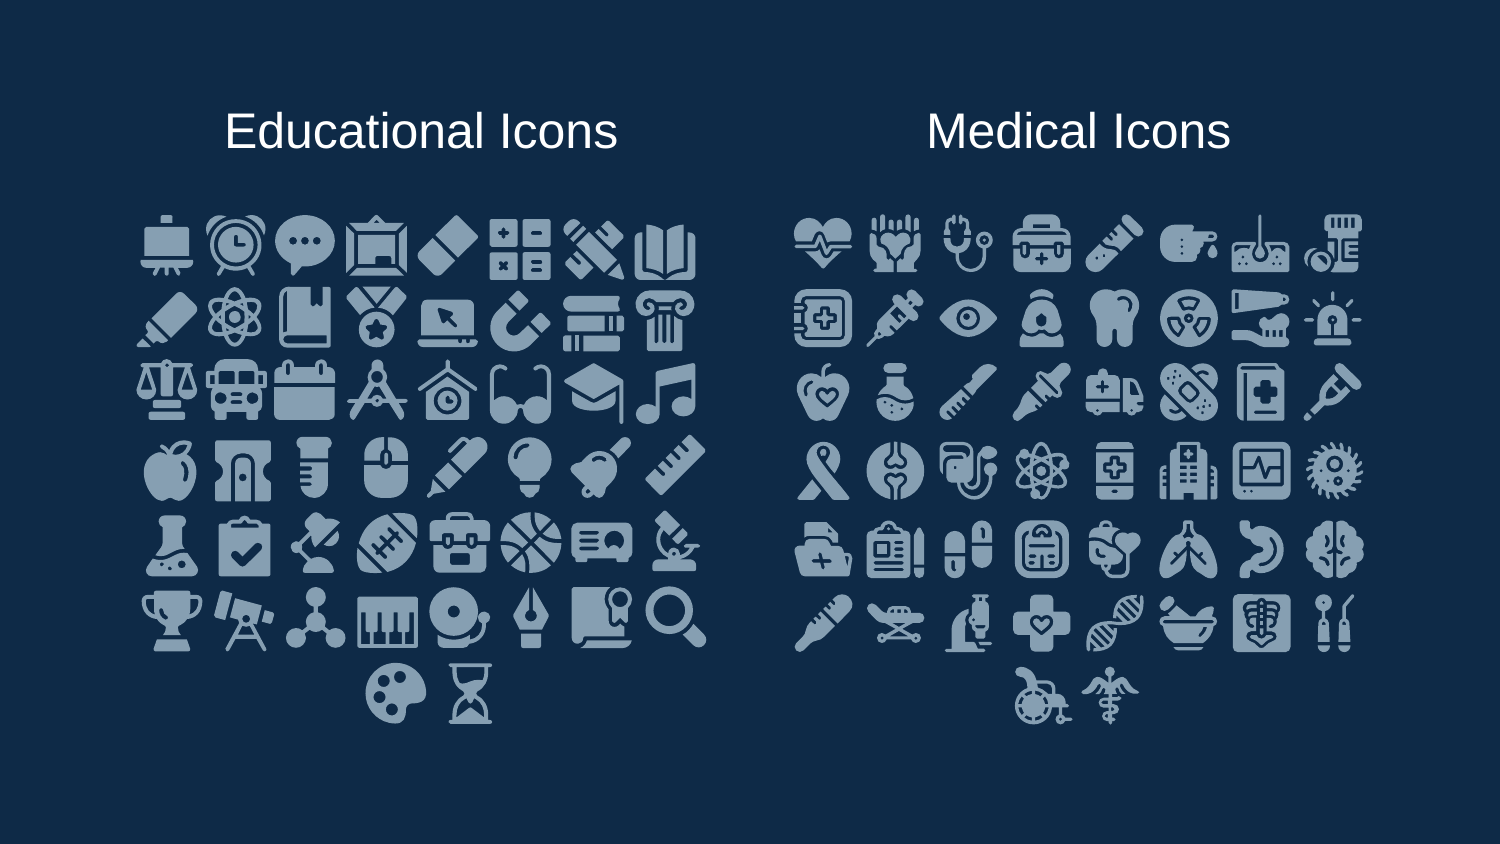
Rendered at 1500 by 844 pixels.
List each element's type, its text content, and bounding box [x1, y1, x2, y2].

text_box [1303, 213, 1363, 273]
text_box [645, 434, 706, 496]
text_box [866, 441, 925, 501]
text_box [1081, 666, 1140, 725]
text_box [939, 441, 998, 500]
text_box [571, 586, 633, 649]
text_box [136, 358, 198, 421]
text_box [866, 520, 925, 579]
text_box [1305, 520, 1365, 579]
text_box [1095, 441, 1134, 500]
text_box [1089, 289, 1140, 347]
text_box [1019, 288, 1064, 348]
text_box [1159, 595, 1218, 651]
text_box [1012, 594, 1071, 652]
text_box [1088, 520, 1141, 579]
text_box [140, 214, 194, 277]
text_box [1012, 362, 1071, 422]
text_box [944, 520, 993, 579]
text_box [206, 286, 266, 347]
text_box [1086, 594, 1144, 652]
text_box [793, 594, 853, 653]
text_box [214, 440, 271, 502]
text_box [645, 586, 708, 648]
text_box [218, 515, 271, 577]
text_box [1085, 214, 1144, 273]
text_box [652, 510, 701, 572]
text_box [562, 295, 625, 352]
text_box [429, 586, 491, 649]
text_box [867, 603, 925, 643]
text_box [1159, 520, 1218, 579]
text_box [143, 440, 197, 501]
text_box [429, 511, 491, 573]
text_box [1159, 288, 1219, 348]
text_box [345, 286, 408, 348]
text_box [416, 214, 479, 276]
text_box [1232, 593, 1291, 653]
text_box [345, 214, 408, 276]
text_box [635, 363, 696, 425]
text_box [939, 363, 998, 421]
text_box [285, 587, 346, 648]
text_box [796, 441, 850, 500]
text_box [277, 215, 335, 276]
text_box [425, 436, 492, 499]
text_box [1014, 666, 1073, 725]
text_box [866, 289, 924, 347]
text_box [290, 511, 341, 574]
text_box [296, 436, 333, 499]
text_box [279, 286, 331, 348]
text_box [355, 512, 419, 574]
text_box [500, 511, 562, 574]
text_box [512, 587, 550, 649]
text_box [571, 522, 633, 563]
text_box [135, 291, 199, 348]
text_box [1303, 290, 1363, 346]
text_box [562, 218, 625, 281]
text_box [489, 364, 552, 424]
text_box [793, 522, 853, 577]
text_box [1232, 441, 1291, 500]
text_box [1231, 289, 1290, 348]
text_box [634, 224, 696, 281]
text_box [507, 437, 552, 499]
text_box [943, 214, 994, 273]
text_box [1012, 213, 1071, 273]
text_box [488, 290, 552, 352]
text_box [347, 359, 408, 421]
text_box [1014, 520, 1070, 579]
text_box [417, 358, 478, 421]
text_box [1303, 362, 1363, 422]
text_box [1157, 362, 1221, 422]
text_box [793, 217, 853, 269]
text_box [793, 288, 853, 348]
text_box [200, 214, 272, 277]
text_box Medical Icons [793, 83, 1365, 163]
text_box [944, 593, 993, 653]
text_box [1085, 368, 1144, 416]
text_box [1239, 520, 1284, 579]
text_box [1159, 224, 1219, 263]
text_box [1159, 441, 1218, 500]
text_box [938, 299, 998, 338]
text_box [1305, 441, 1365, 500]
text_box [357, 596, 418, 648]
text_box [417, 299, 479, 348]
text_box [1314, 594, 1355, 653]
text_box [1236, 363, 1285, 421]
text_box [273, 358, 336, 421]
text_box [1013, 441, 1071, 500]
text_box Educational Icons [135, 83, 707, 163]
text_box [569, 436, 632, 499]
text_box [213, 590, 275, 652]
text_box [141, 590, 203, 652]
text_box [563, 362, 624, 425]
text_box [205, 359, 267, 420]
text_box [448, 663, 493, 724]
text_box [489, 218, 551, 281]
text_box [634, 290, 696, 352]
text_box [869, 213, 921, 273]
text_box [144, 515, 200, 577]
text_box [876, 362, 915, 422]
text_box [363, 436, 409, 499]
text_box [793, 362, 854, 422]
text_box [365, 662, 427, 724]
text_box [1231, 213, 1290, 273]
